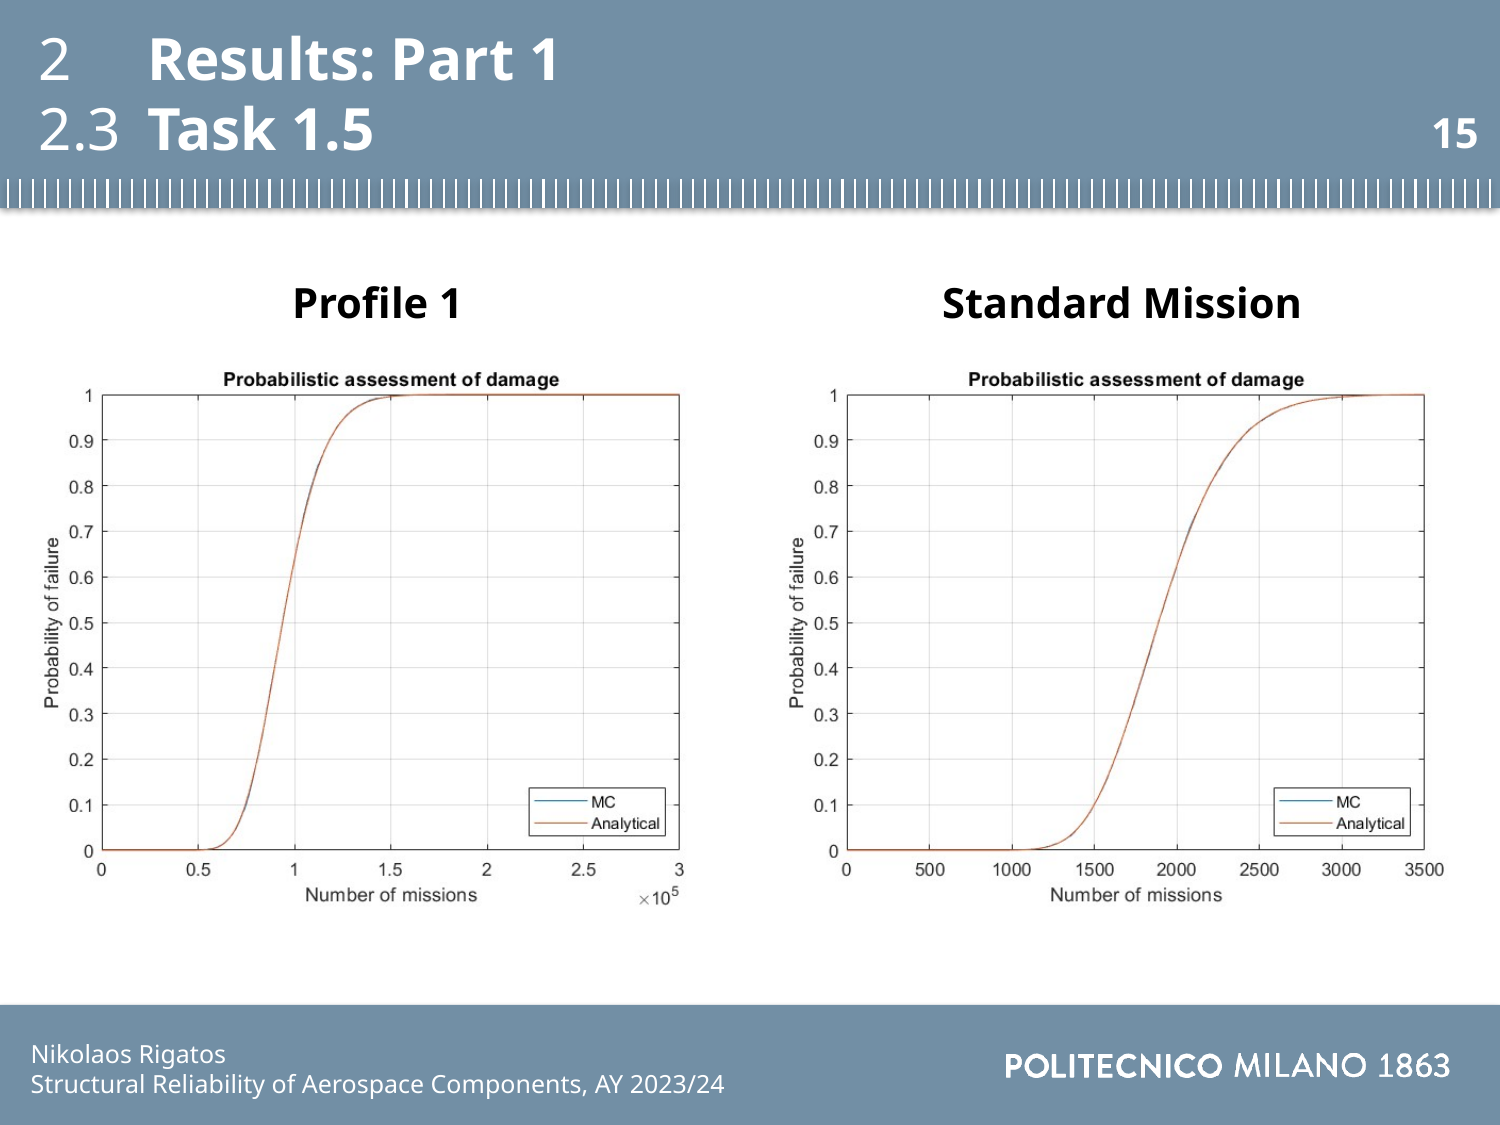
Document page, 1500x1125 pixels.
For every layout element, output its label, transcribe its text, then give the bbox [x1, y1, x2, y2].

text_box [38, 21, 1258, 178]
picture [5, 352, 1495, 912]
text_box 15 [1416, 99, 1499, 146]
text_box Standard Mission [942, 276, 1303, 327]
text_box Nikolaos Rigatos Structural Reliability of Aerospace Components, AY 2023/24 [15, 1025, 838, 1112]
text_box Profile 1 [292, 276, 464, 327]
picture [999, 1041, 1456, 1089]
